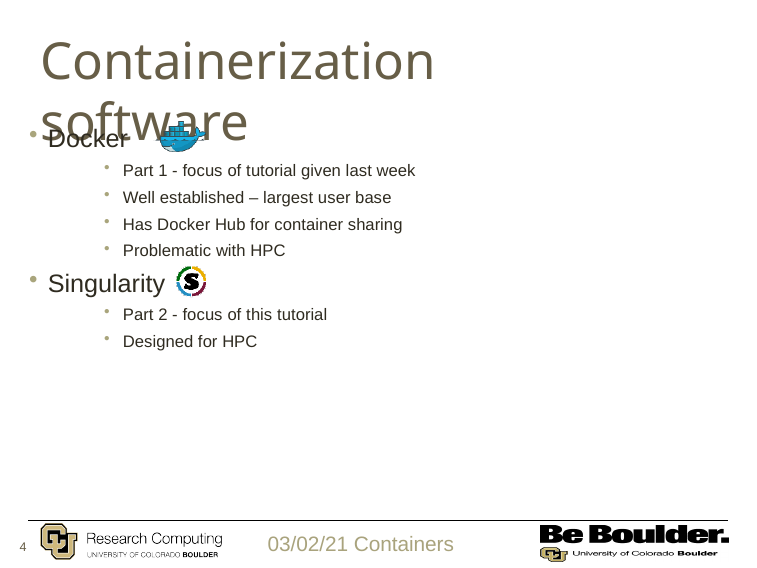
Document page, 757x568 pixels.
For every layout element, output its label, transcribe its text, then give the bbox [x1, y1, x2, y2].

picture [173, 264, 208, 298]
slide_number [265, 530, 489, 556]
picture [40, 523, 222, 560]
title Containerization software [40, 28, 654, 90]
text_box Docker Part 1 - focus of tutorial given last week Well established – largest user base Has Docker Hub for container sharing Problematic with HPC Singularity Part 2 - focus of this tutorial Designed for HPC [28, 115, 716, 388]
picture [540, 525, 729, 562]
slide_number 4 [15, 539, 35, 562]
picture [152, 121, 208, 155]
